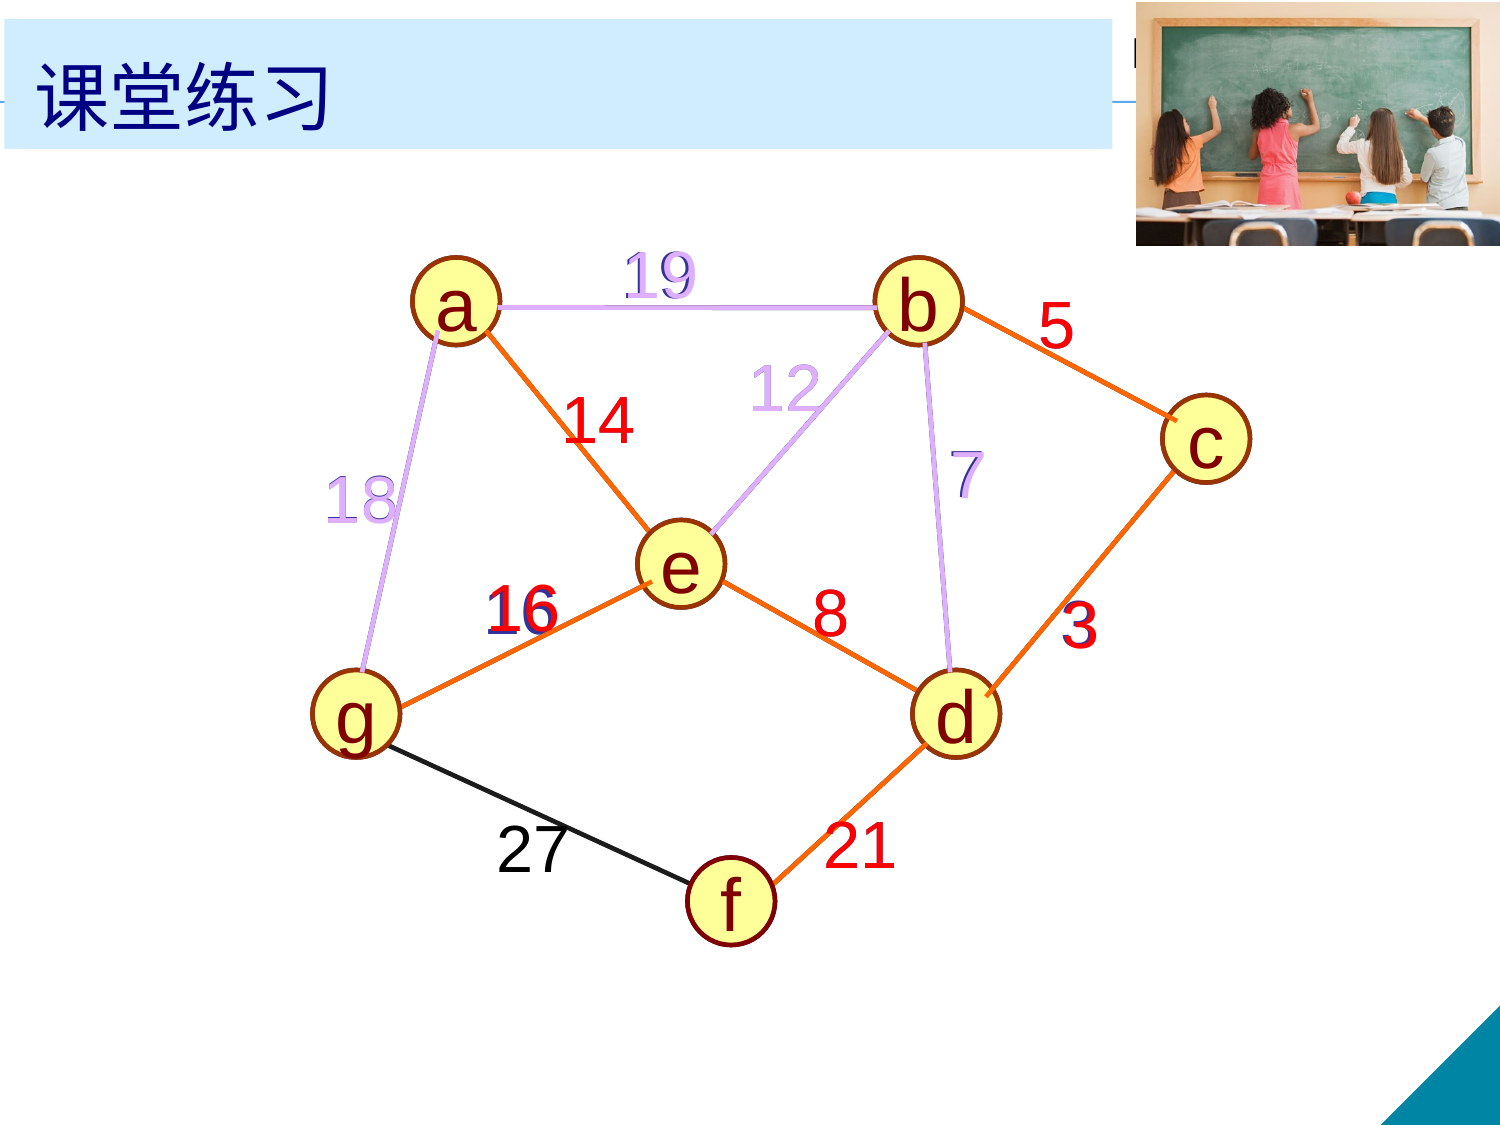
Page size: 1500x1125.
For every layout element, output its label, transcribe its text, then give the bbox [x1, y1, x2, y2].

text_box 3 [1047, 574, 1114, 670]
text_box d [912, 669, 1000, 758]
text_box 21 [809, 795, 913, 890]
text_box 16 [469, 560, 573, 656]
text_box 12 [734, 337, 838, 433]
text_box 19 [609, 224, 713, 320]
text_box 7 [936, 424, 1003, 520]
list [1136, 2, 1500, 246]
text_box 8 [797, 562, 864, 658]
text_box e [637, 519, 725, 608]
text_box 18 [309, 449, 413, 545]
text_box 16 [471, 557, 576, 653]
text_box 14 [546, 369, 651, 465]
text_box g [312, 669, 400, 758]
text_box b [874, 257, 963, 346]
text_box c [1162, 395, 1250, 483]
text_box 7 [933, 423, 1000, 518]
text_box f [687, 857, 775, 946]
text_box 课堂练习 [19, 42, 350, 148]
text_box 5 [1023, 274, 1091, 370]
text_box a [412, 257, 500, 346]
text_box 27 [481, 798, 586, 893]
